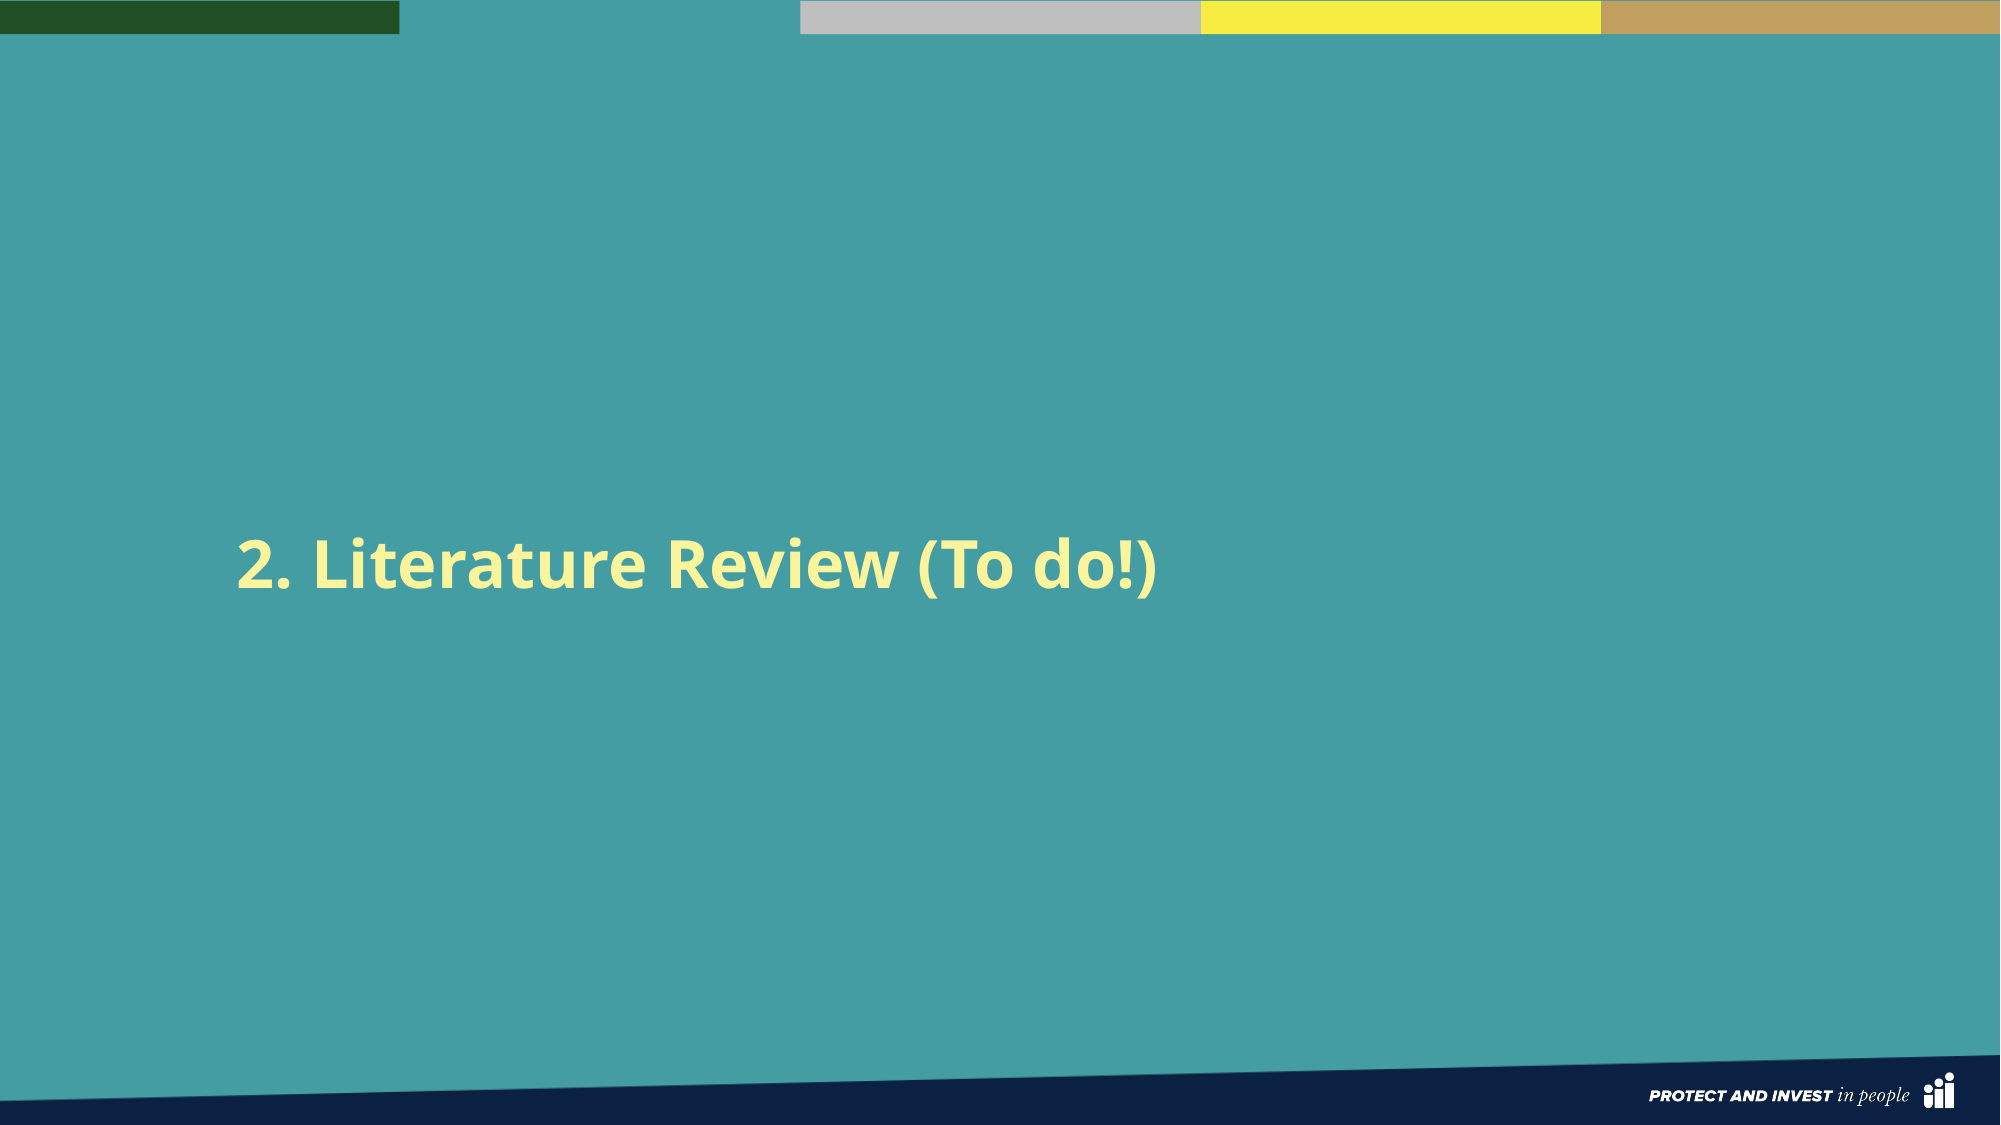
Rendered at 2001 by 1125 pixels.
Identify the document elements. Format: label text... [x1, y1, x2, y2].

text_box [0, 1055, 2000, 1125]
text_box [0, 0, 2000, 35]
text_box 2. Literature Review (To do!) [221, 514, 1894, 610]
